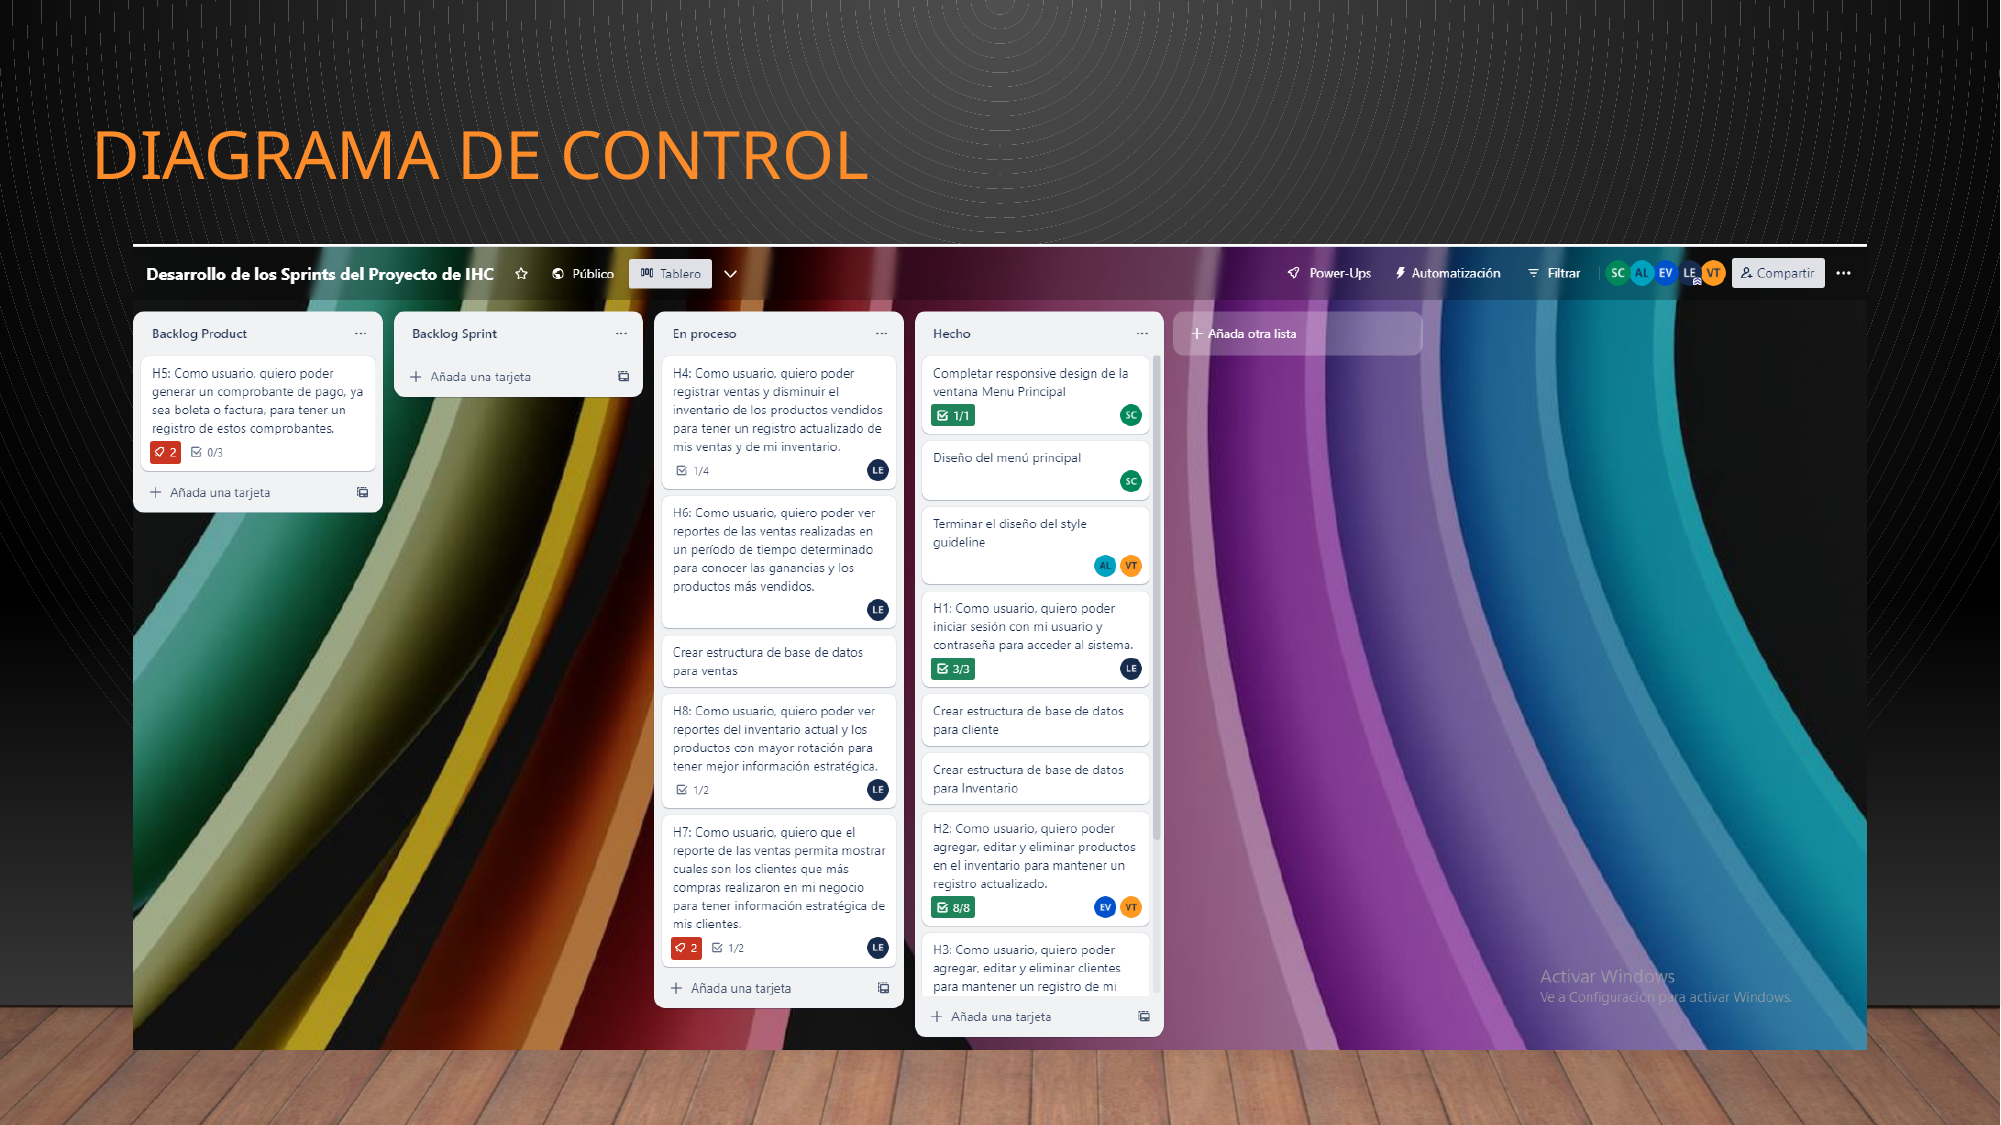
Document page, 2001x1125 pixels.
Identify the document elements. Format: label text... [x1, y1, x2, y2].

title Diagrama de control [42, 72, 919, 245]
picture [0, 244, 2000, 1125]
